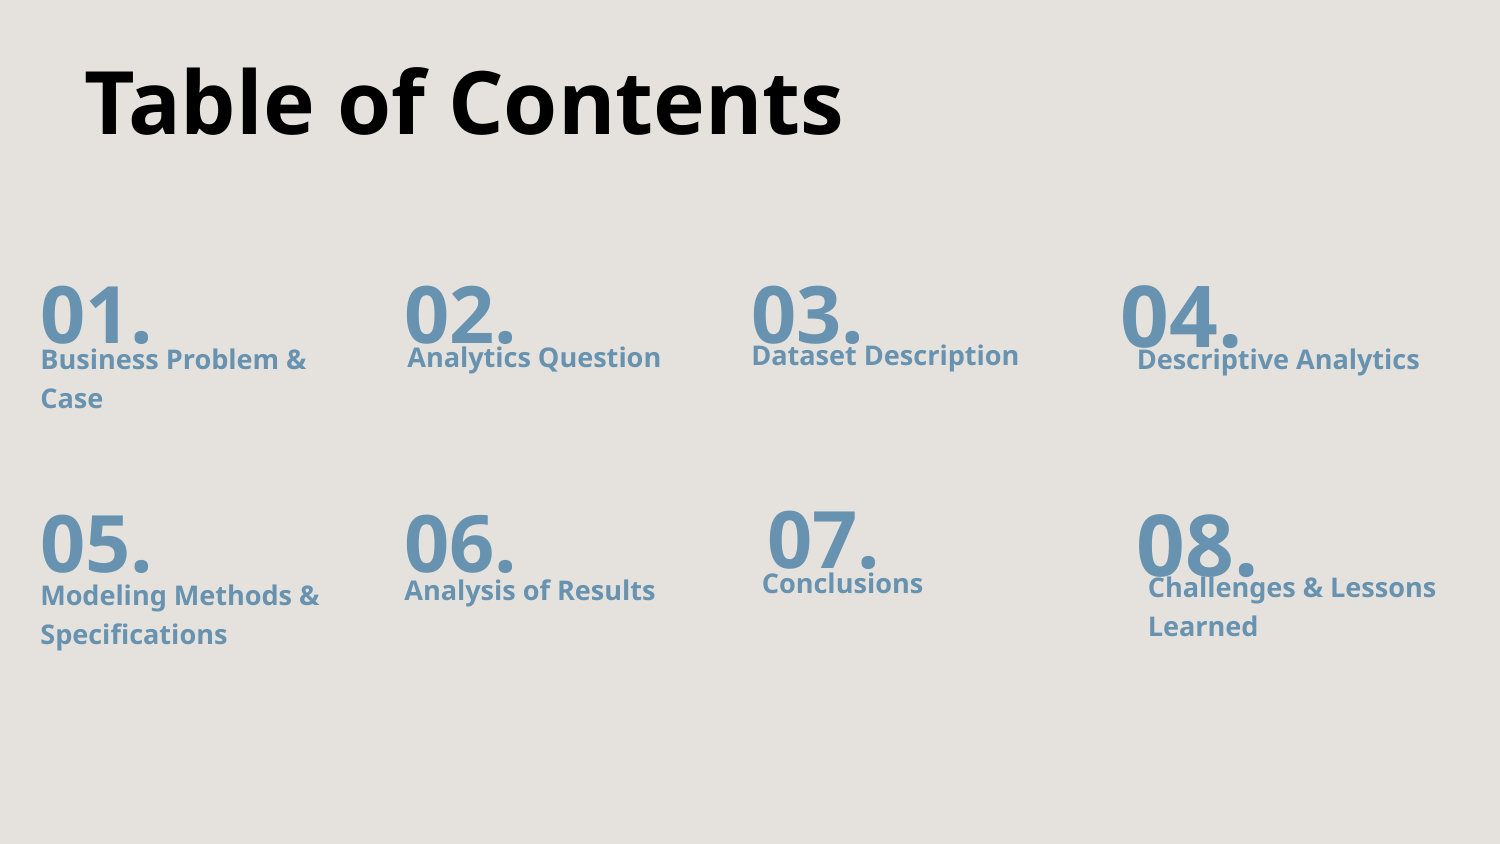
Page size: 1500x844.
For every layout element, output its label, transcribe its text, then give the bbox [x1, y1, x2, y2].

text_box 07. [767, 470, 1136, 585]
text_box Business Problem & Case [40, 359, 469, 452]
text_box 03. [751, 244, 1120, 333]
text_box 05. [40, 474, 404, 589]
text_box Table of Contents [84, 25, 929, 152]
text_box Analysis of Results [404, 589, 810, 606]
text_box 08. [1136, 470, 1500, 594]
text_box Dataset Description [751, 333, 1157, 371]
text_box 06. [404, 474, 810, 589]
text_box Analytics Question [385, 318, 878, 388]
text_box 01. [40, 244, 404, 359]
text_box Challenges & Lessons Learned [1147, 594, 1500, 679]
text_box Descriptive Analytics [1136, 365, 1500, 413]
text_box Conclusions [761, 585, 1147, 636]
text_box 04. [1120, 241, 1500, 365]
text_box Modeling Methods & Specifications [40, 589, 446, 687]
text_box 02. [404, 244, 751, 318]
